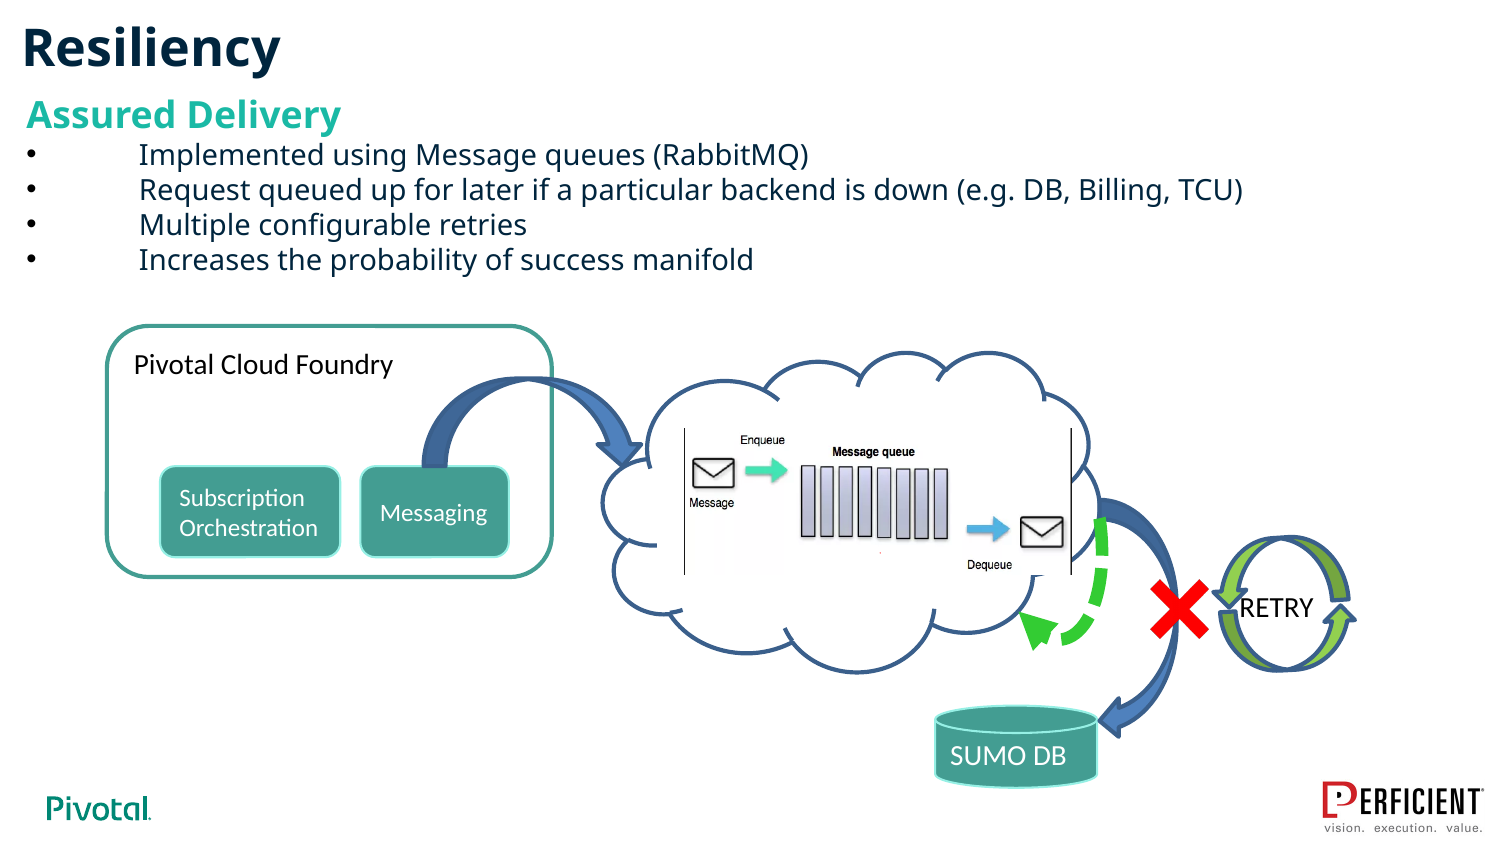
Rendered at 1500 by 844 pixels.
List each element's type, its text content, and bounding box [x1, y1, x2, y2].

text_box Assured Delivery Implemented using Message queues (RabbitMQ) Request queued up for later if a particular backend is down (e.g. DB, Billing, TCU) Multiple configurable retries Increases the probability of success manifold [11, 83, 1457, 313]
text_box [106, 325, 1358, 789]
title Resiliency [6, 0, 1428, 106]
picture [1321, 779, 1485, 837]
